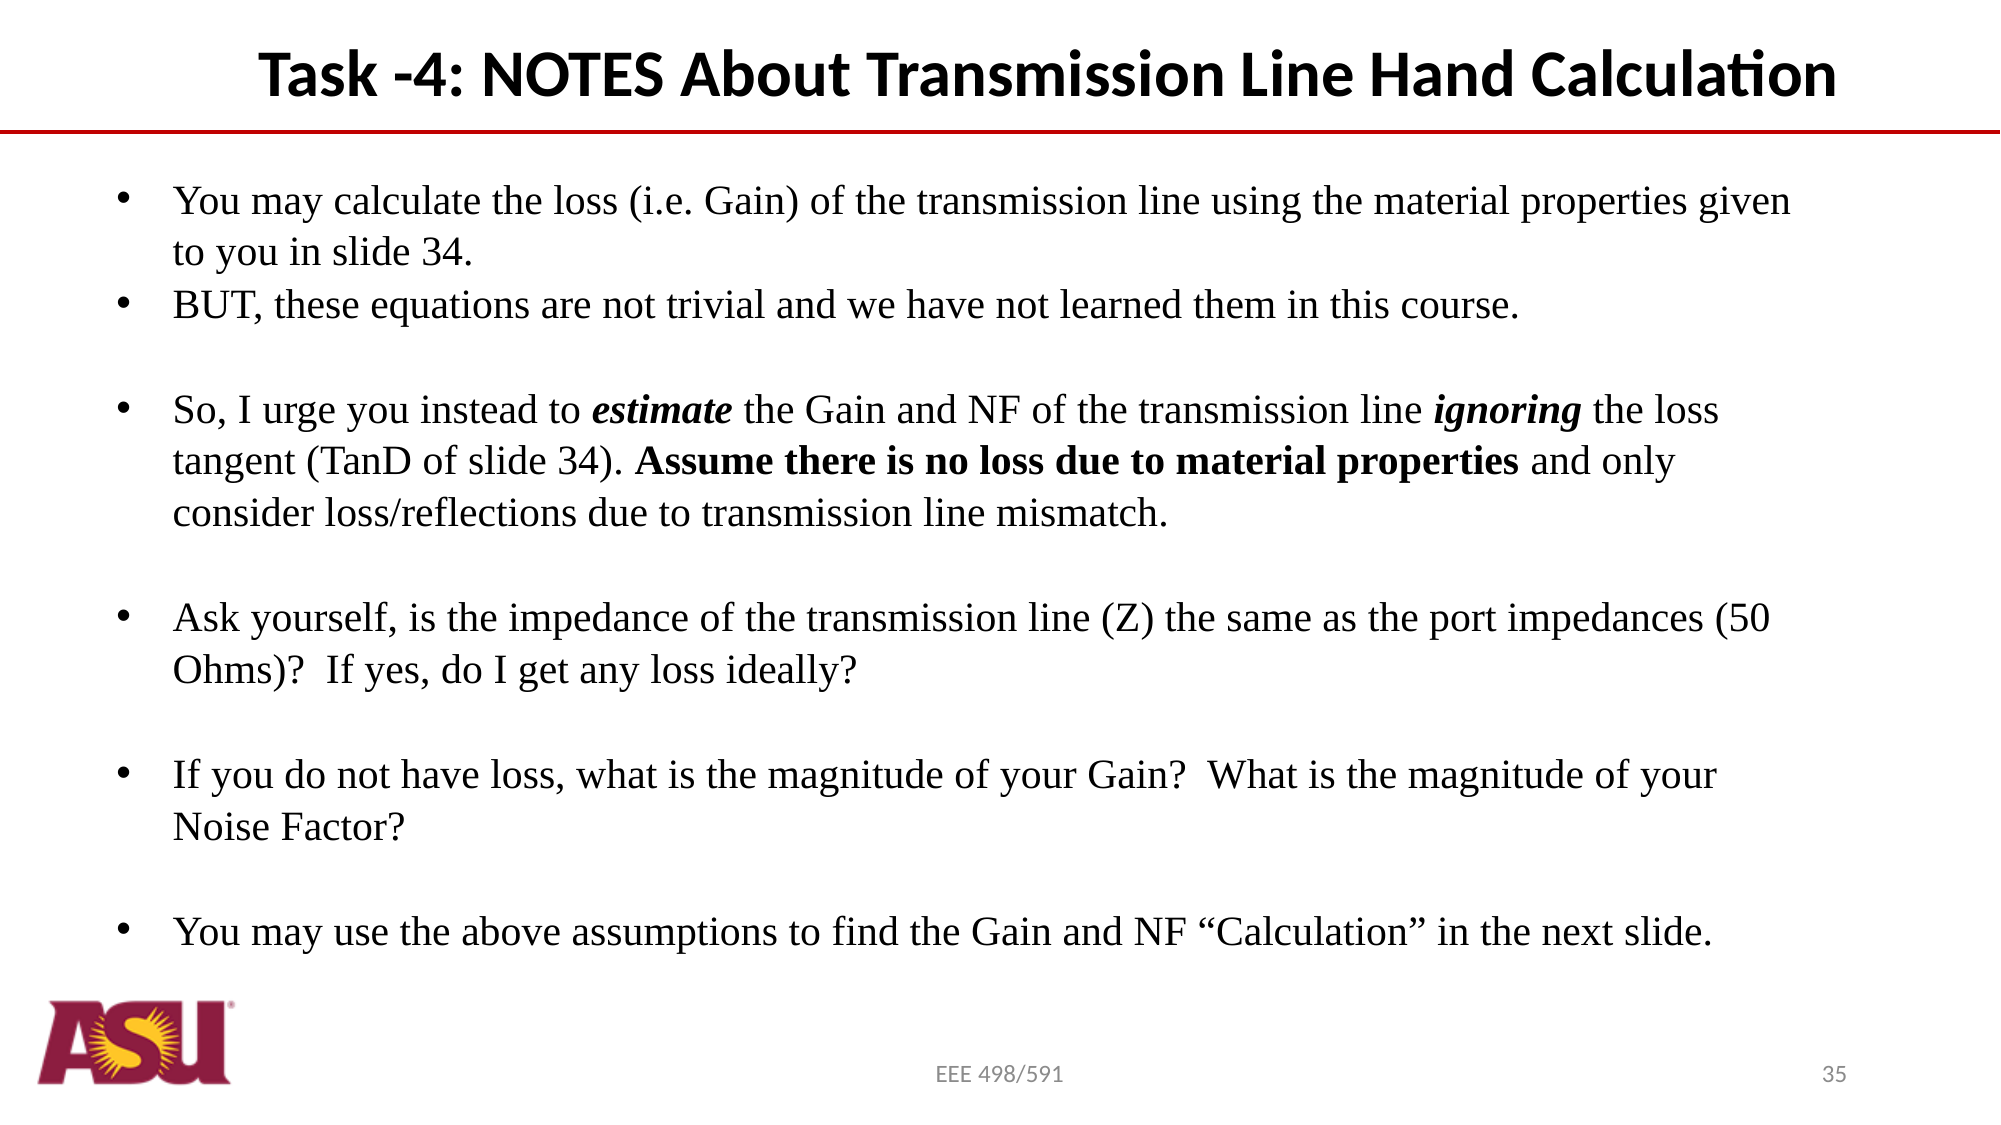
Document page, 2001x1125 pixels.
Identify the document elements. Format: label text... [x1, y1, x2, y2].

text_box Task -4: NOTES About Transmission Line Hand Calculation [244, 22, 1856, 117]
text_box You may calculate the loss (i.e. Gain) of the transmission line using the material properties given to you in slide 34. BUT, these equations are not trivial and we have not learned them in this course. So, I urge you instead to estimate the Gain and NF of the transmission line ignoring the loss tangent (TanD of slide 34). Assume there is no loss due to material properties and only consider loss/reflections due to transmission line mismatch. Ask yourself, is the impedance of the transmission line (Z) the same as the port impedances (50 Ohms)? If yes, do I get any loss ideally? If you do not have loss, what is the magnitude of your Gain? What is the magnitude of your Noise Factor? You may use the above assumptions to find the Gain and NF “Calculation” in the next slide. [101, 163, 1899, 1014]
picture [29, 990, 246, 1095]
slide_number 35 [1412, 1042, 1863, 1103]
footer EEE 498/591 [662, 1042, 1338, 1103]
